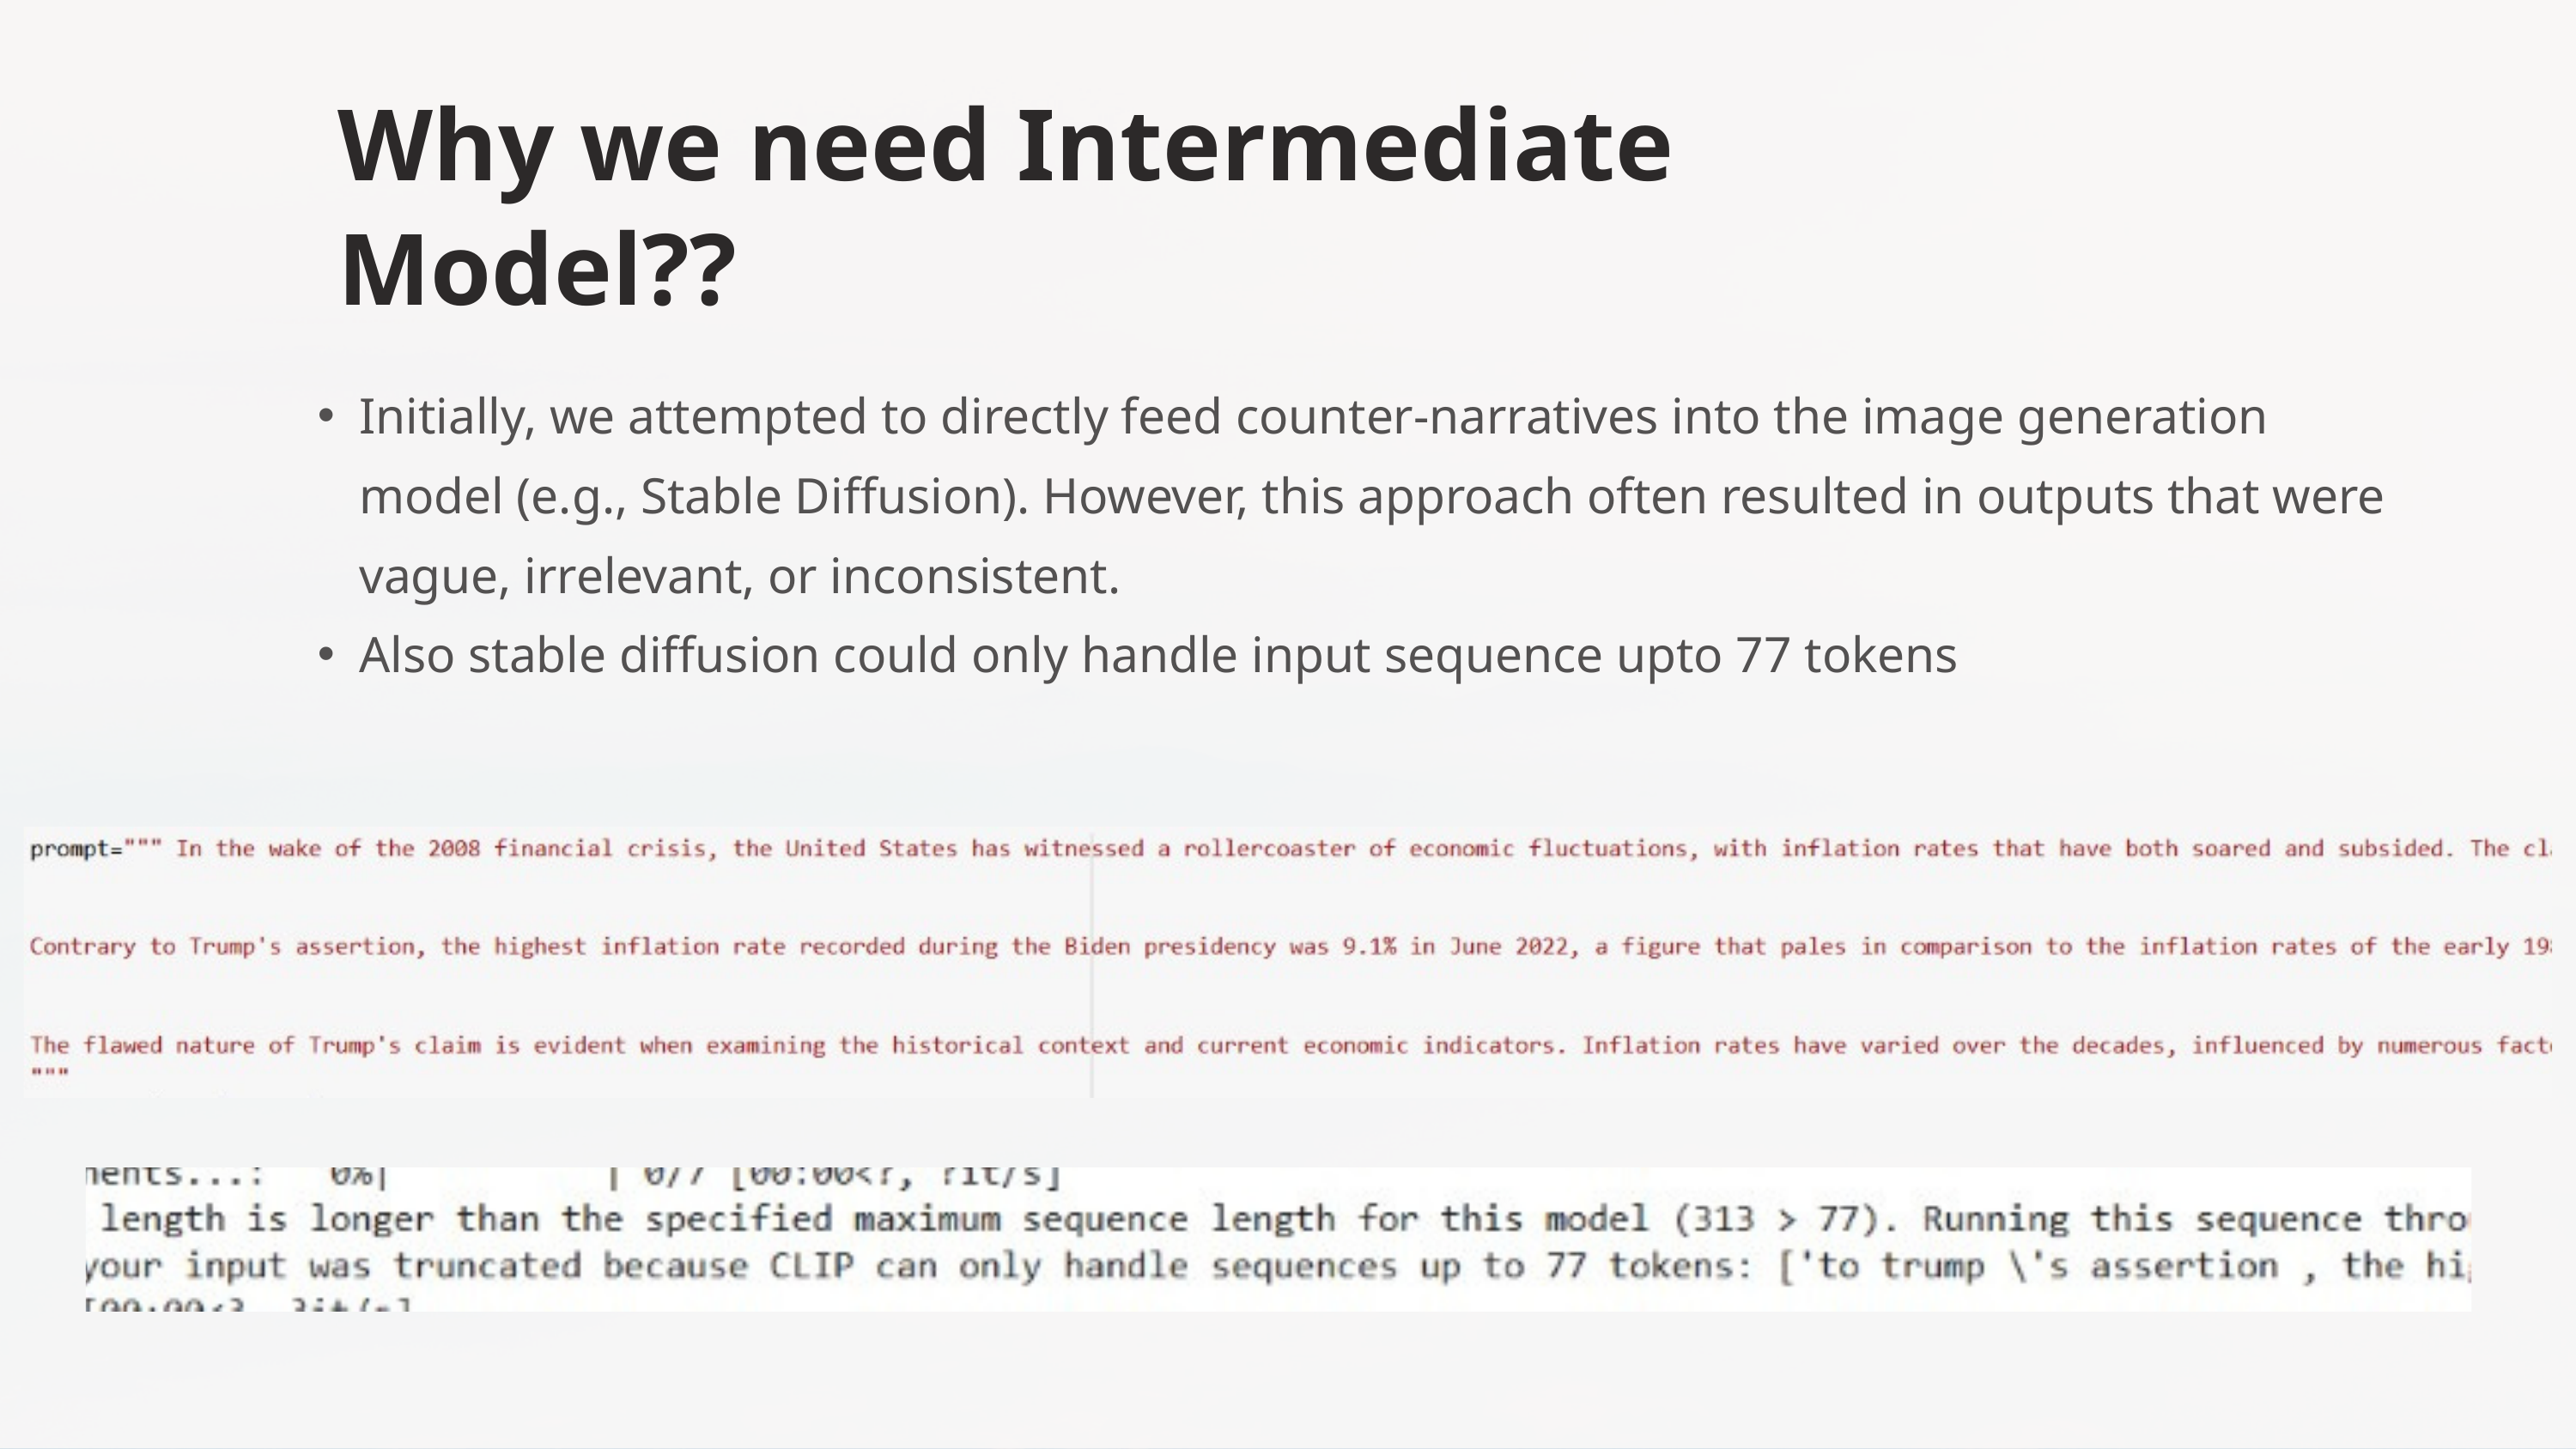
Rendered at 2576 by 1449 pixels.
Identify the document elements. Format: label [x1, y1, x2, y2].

text_box [0, 0, 2576, 1449]
